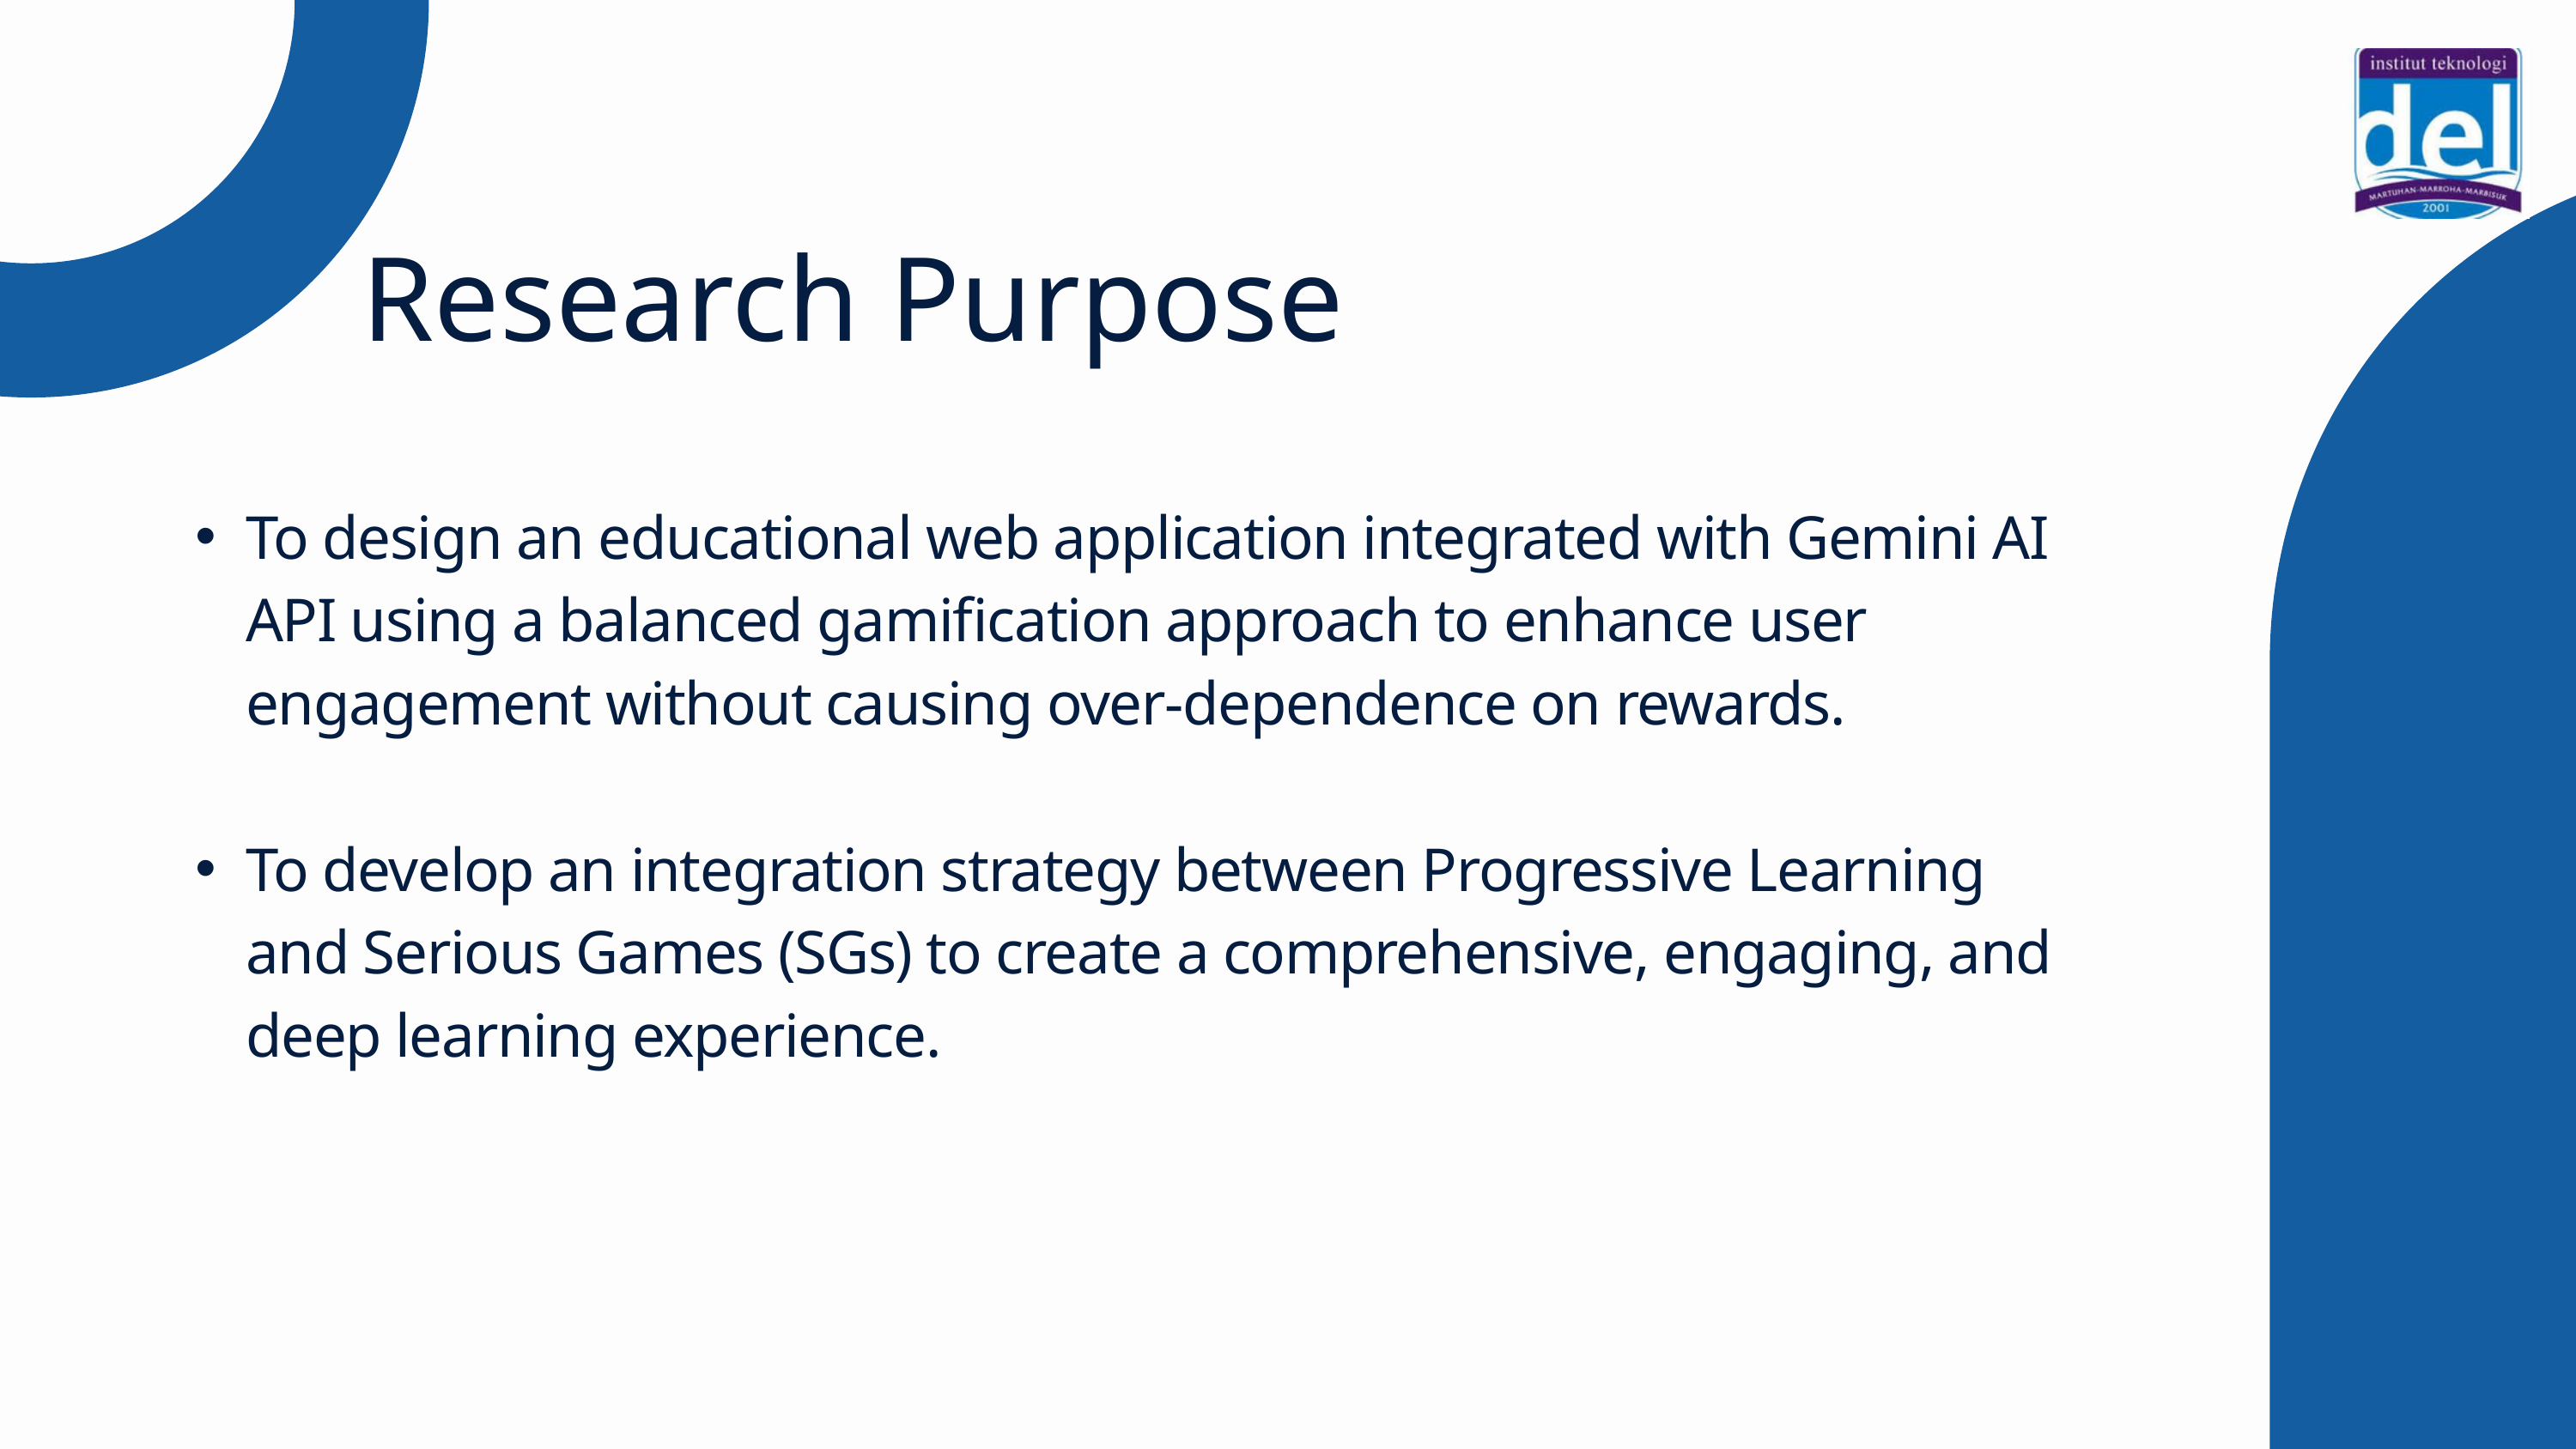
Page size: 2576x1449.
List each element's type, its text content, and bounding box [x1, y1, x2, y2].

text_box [0, 0, 362, 331]
text_box To design an educational web application integrated with Gemini AI API using a balanced gamification approach to enhance user engagement without causing over-dependence on rewards. To develop an integration strategy between Progressive Learning and Serious Games (SGs) to create a comprehensive, engaging, and deep learning experience. [144, 488, 2081, 1070]
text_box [2269, 157, 2576, 1449]
text_box Research Purpose [361, 201, 1679, 365]
text_box [2348, 48, 2530, 155]
